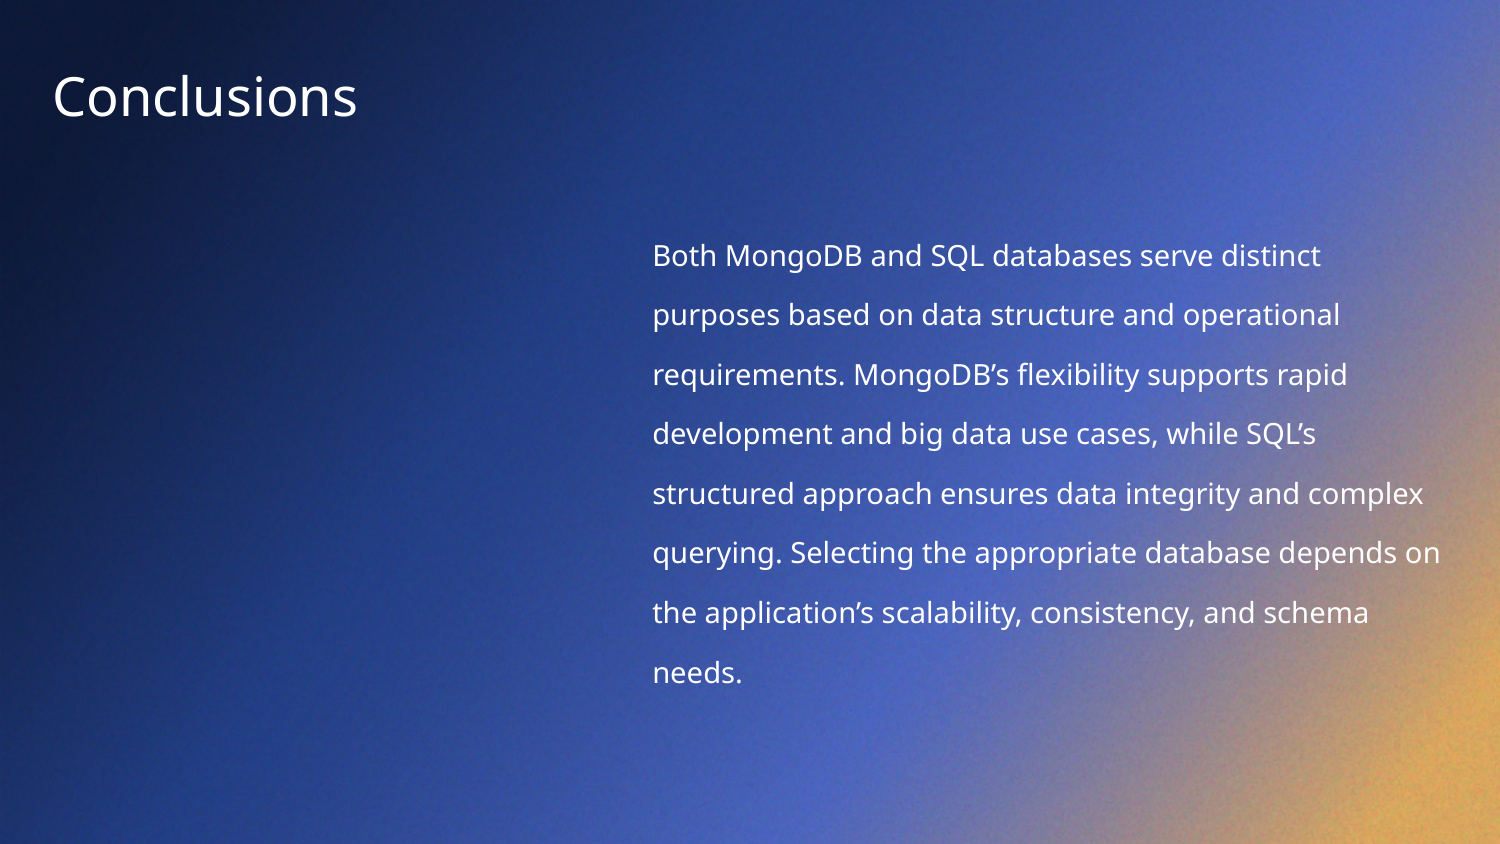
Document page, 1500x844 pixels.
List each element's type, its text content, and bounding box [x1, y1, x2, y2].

picture [0, 0, 1500, 844]
title Conclusions [37, 43, 1191, 314]
subtitle Both MongoDB and SQL databases serve distinct purposes based on data structure and operational requirements. MongoDB’s flexibility supports rapid development and big data use cases, while SQL’s structured approach ensures data integrity and complex querying. Selecting the appropriate database depends on the application’s scalability, consistency, and schema needs. [596, 200, 1463, 800]
